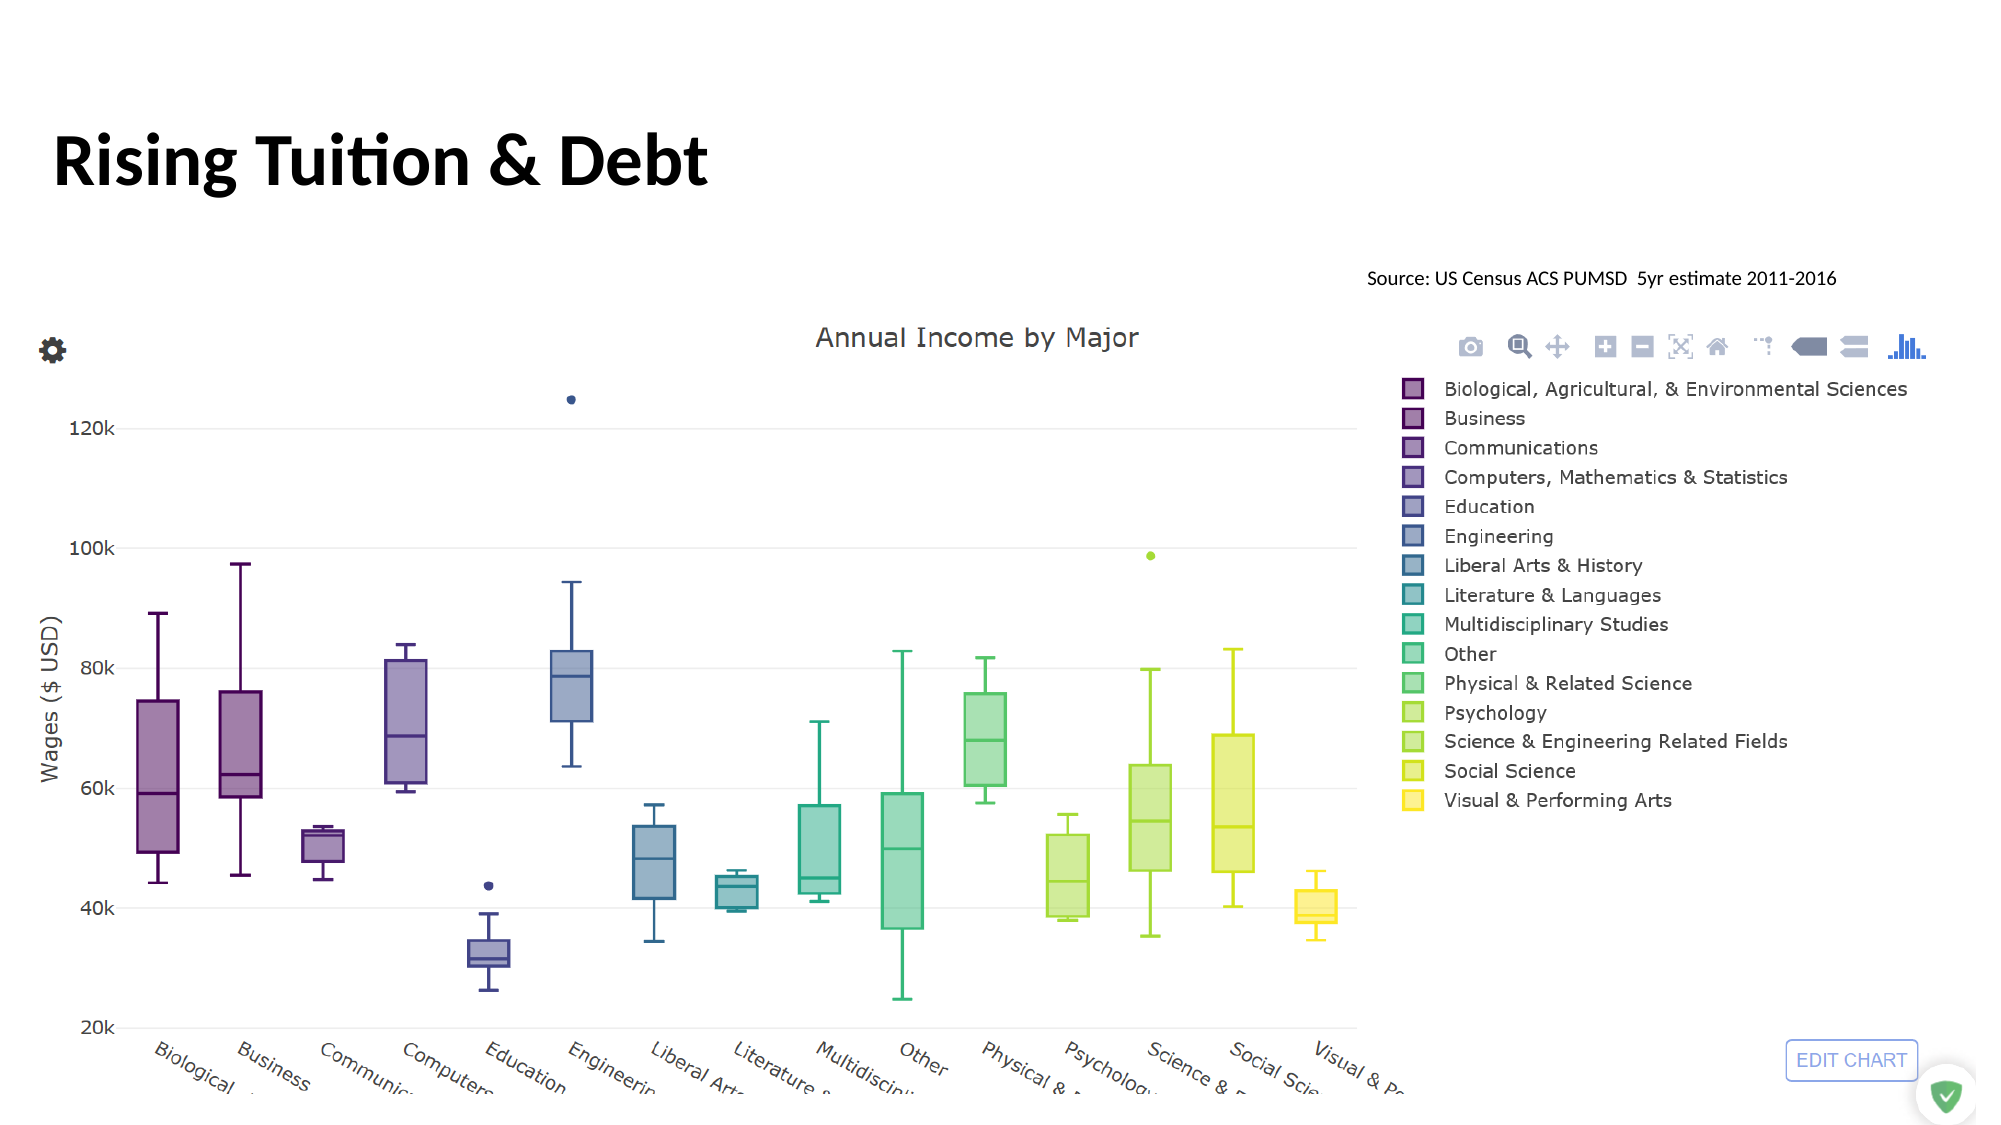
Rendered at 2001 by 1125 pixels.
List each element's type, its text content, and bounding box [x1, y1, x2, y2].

list Source: US Census ACS PUMSD 5yr estimate 2011-2016 [1302, 225, 1952, 305]
picture [0, 304, 1976, 1125]
text_box Rising Tuition & Debt [38, 102, 1181, 252]
